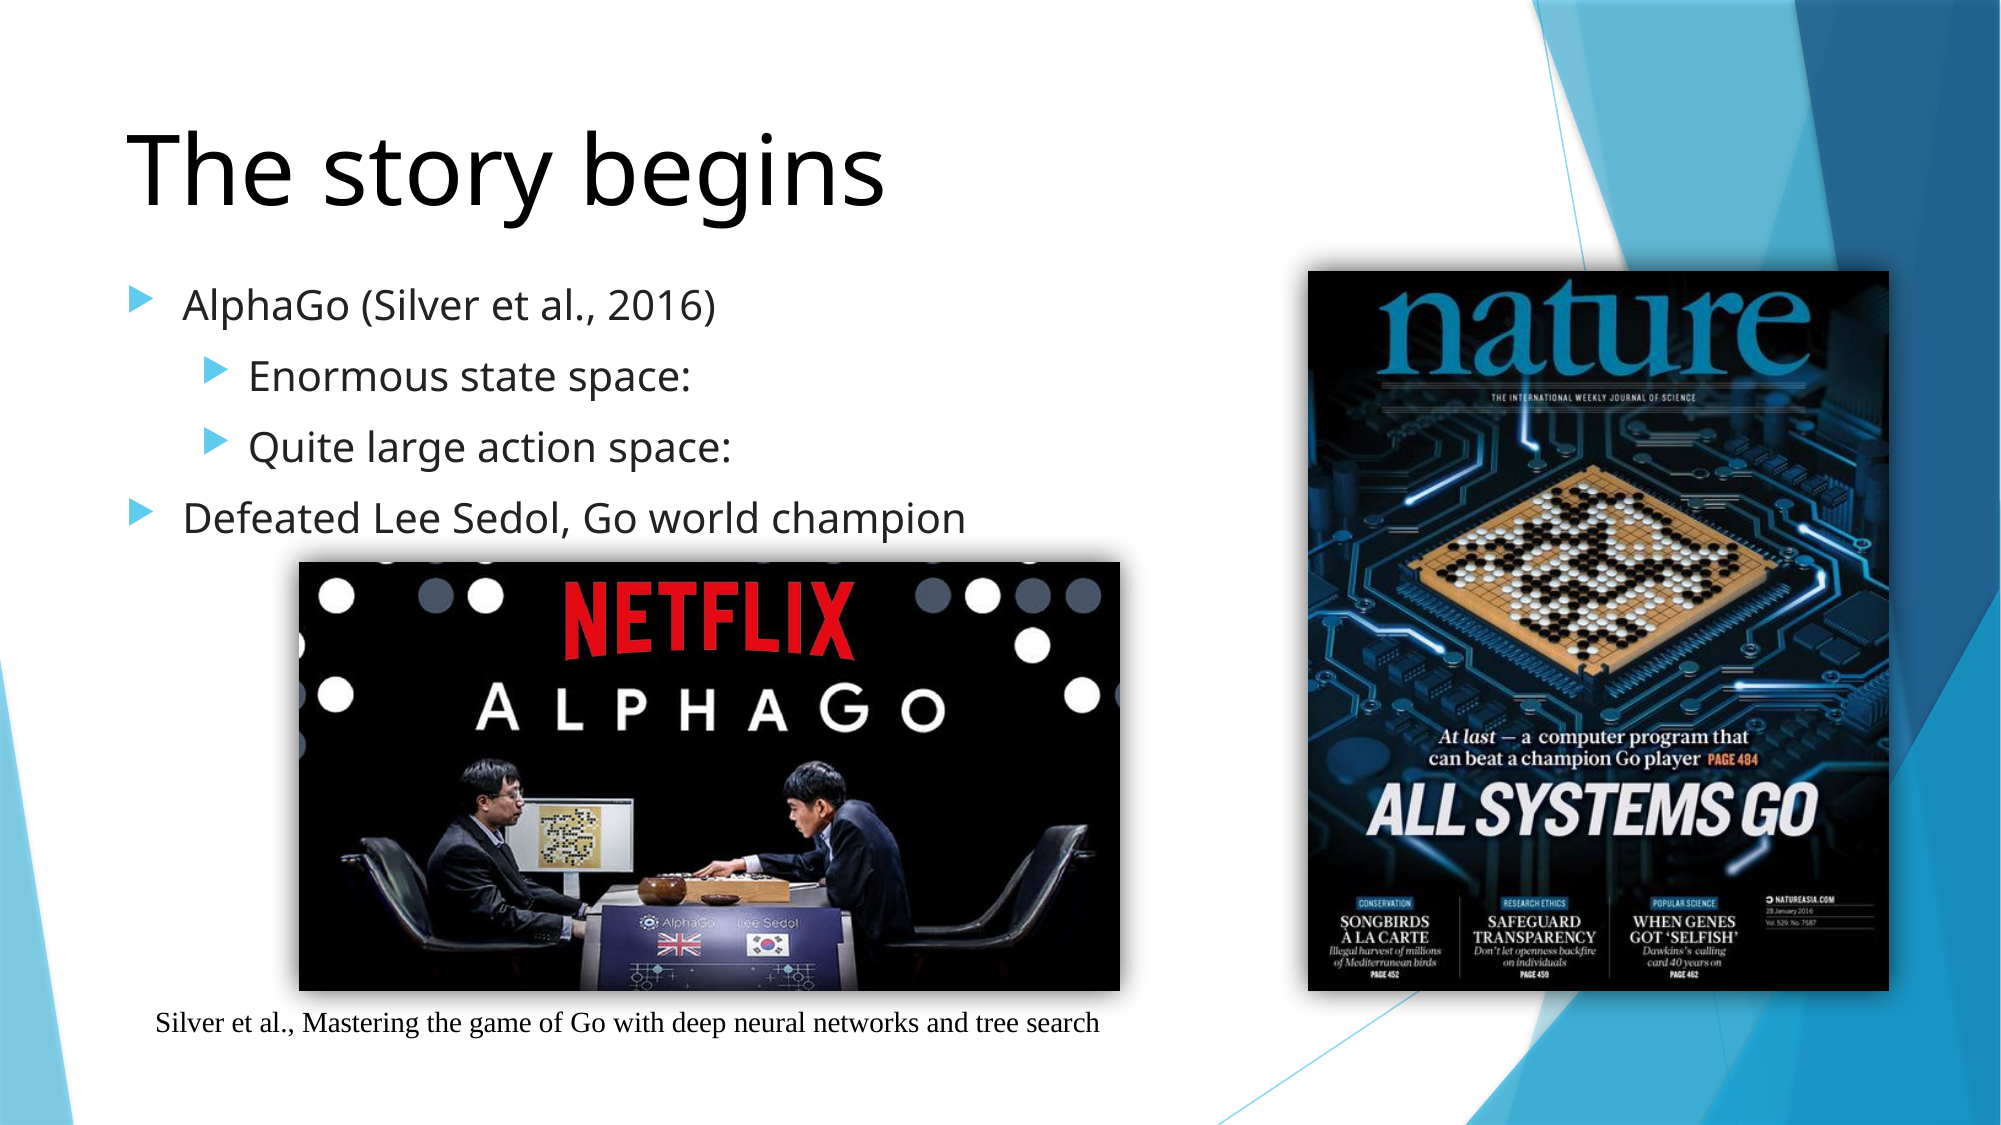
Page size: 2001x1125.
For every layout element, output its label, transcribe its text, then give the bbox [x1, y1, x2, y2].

footer Silver et al., Mastering the game of Go with deep neural networks and tree search [111, 991, 1145, 1051]
picture [299, 561, 1121, 992]
picture [1308, 270, 1890, 992]
title The story begins [111, 99, 1522, 211]
